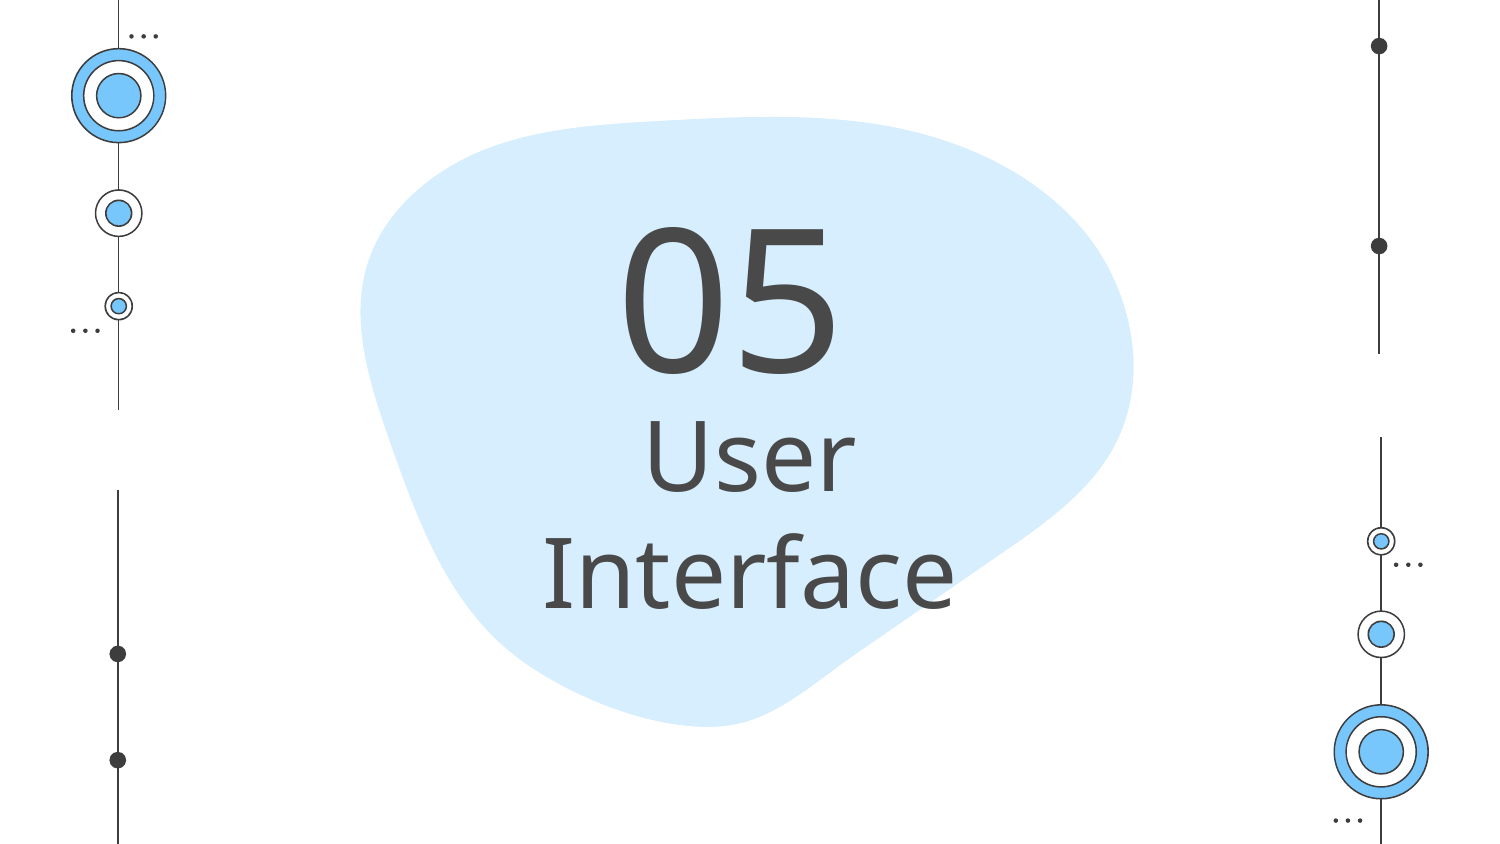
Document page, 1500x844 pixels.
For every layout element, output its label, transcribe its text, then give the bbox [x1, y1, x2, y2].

title 05 [487, 204, 975, 381]
title User Interface [487, 444, 1013, 577]
